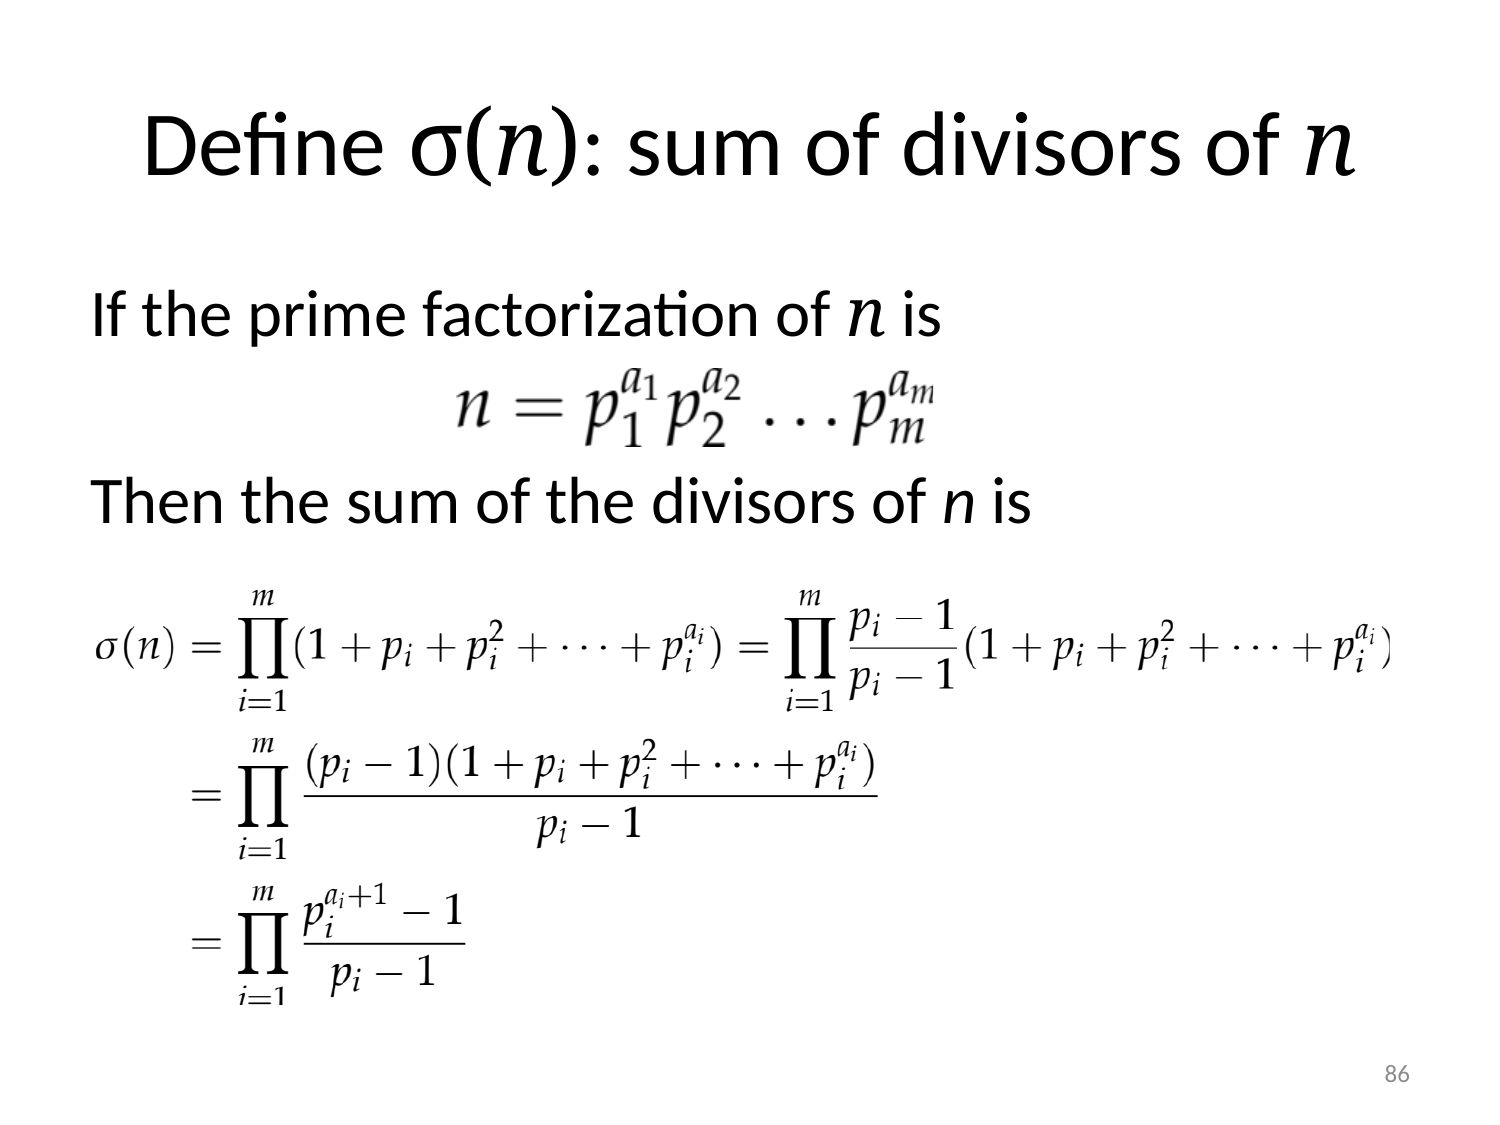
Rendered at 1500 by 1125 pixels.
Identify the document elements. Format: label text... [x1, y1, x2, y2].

slide_number 86 [1074, 1042, 1425, 1103]
list If the prime factorization of n is Then the sum of the divisors of n is [75, 262, 1425, 1005]
title Define σ(n): sum of divisors of n [75, 45, 1425, 233]
picture [95, 589, 1390, 1006]
picture [454, 368, 934, 447]
